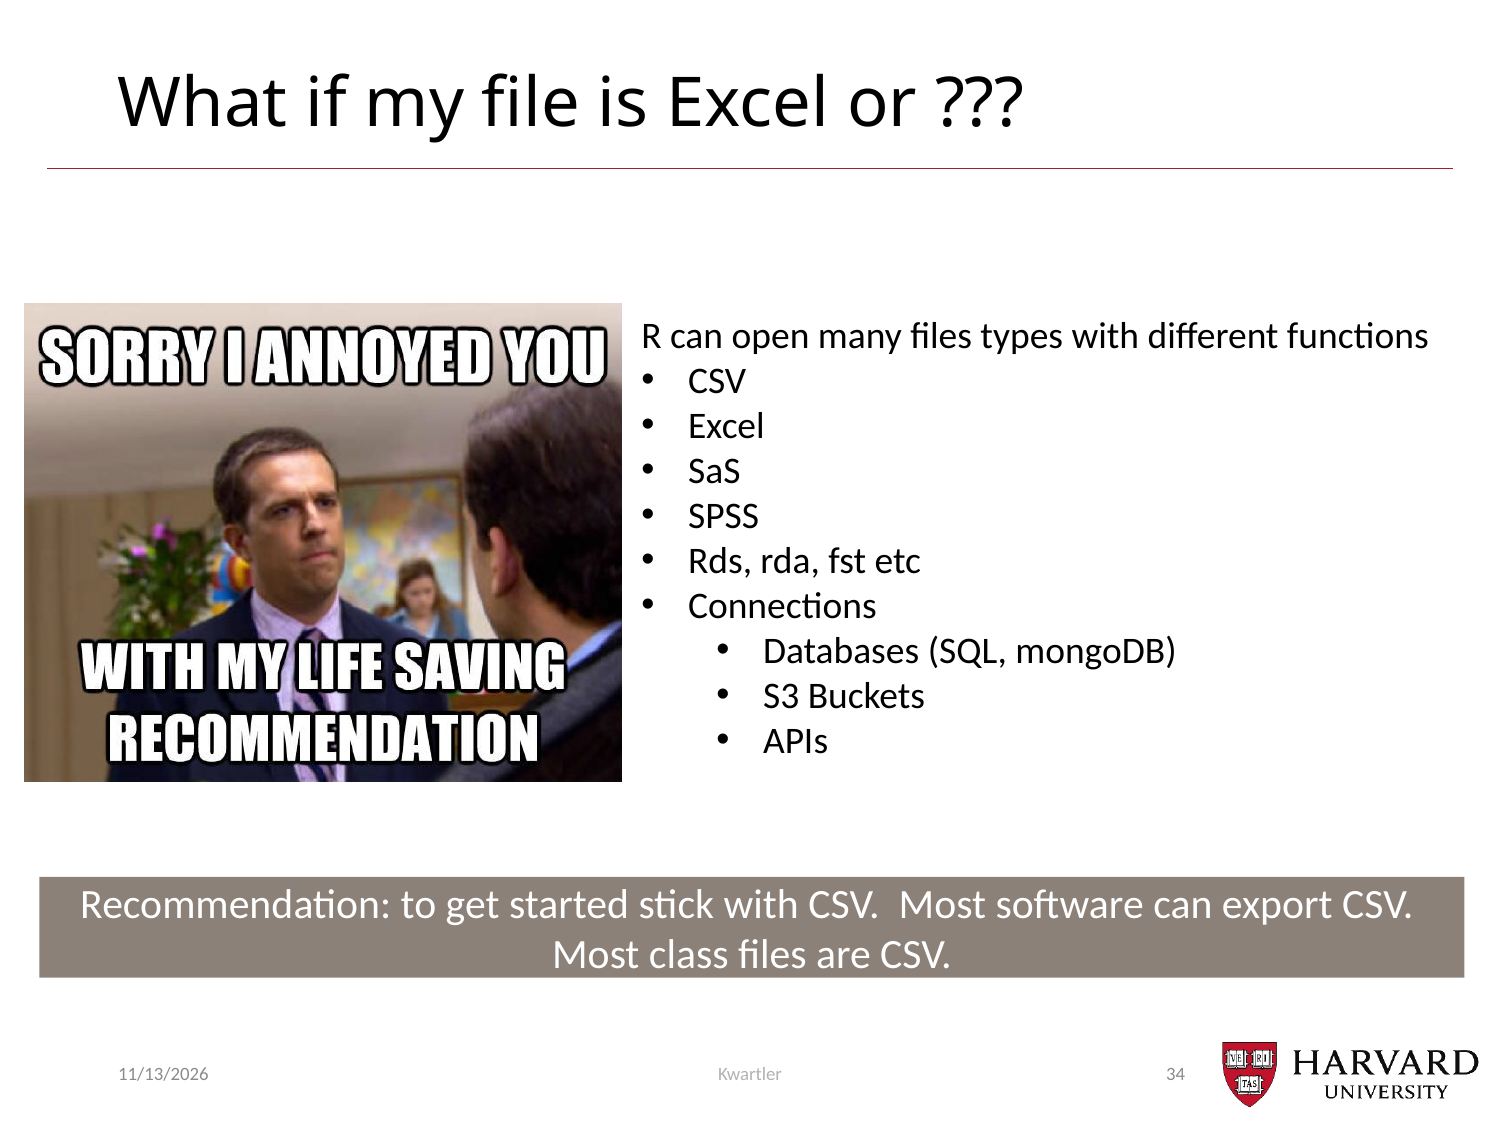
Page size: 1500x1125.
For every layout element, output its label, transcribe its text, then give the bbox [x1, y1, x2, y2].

picture [1200, 1024, 1500, 1125]
slide_number 34 [1059, 1042, 1200, 1103]
picture [24, 303, 622, 782]
footer Kwartler [496, 1042, 1004, 1103]
text_box R can open many files types with different functions CSV Excel SaS SPSS Rds, rda, fst etc Connections Databases (SQL, mongoDB) S3 Buckets APIs [626, 303, 1462, 768]
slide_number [103, 1042, 441, 1103]
text_box Recommendation: to get started stick with CSV. Most software can export CSV. Most class files are CSV. [38, 876, 1465, 979]
title What if my file is Excel or ??? [103, 59, 1397, 157]
